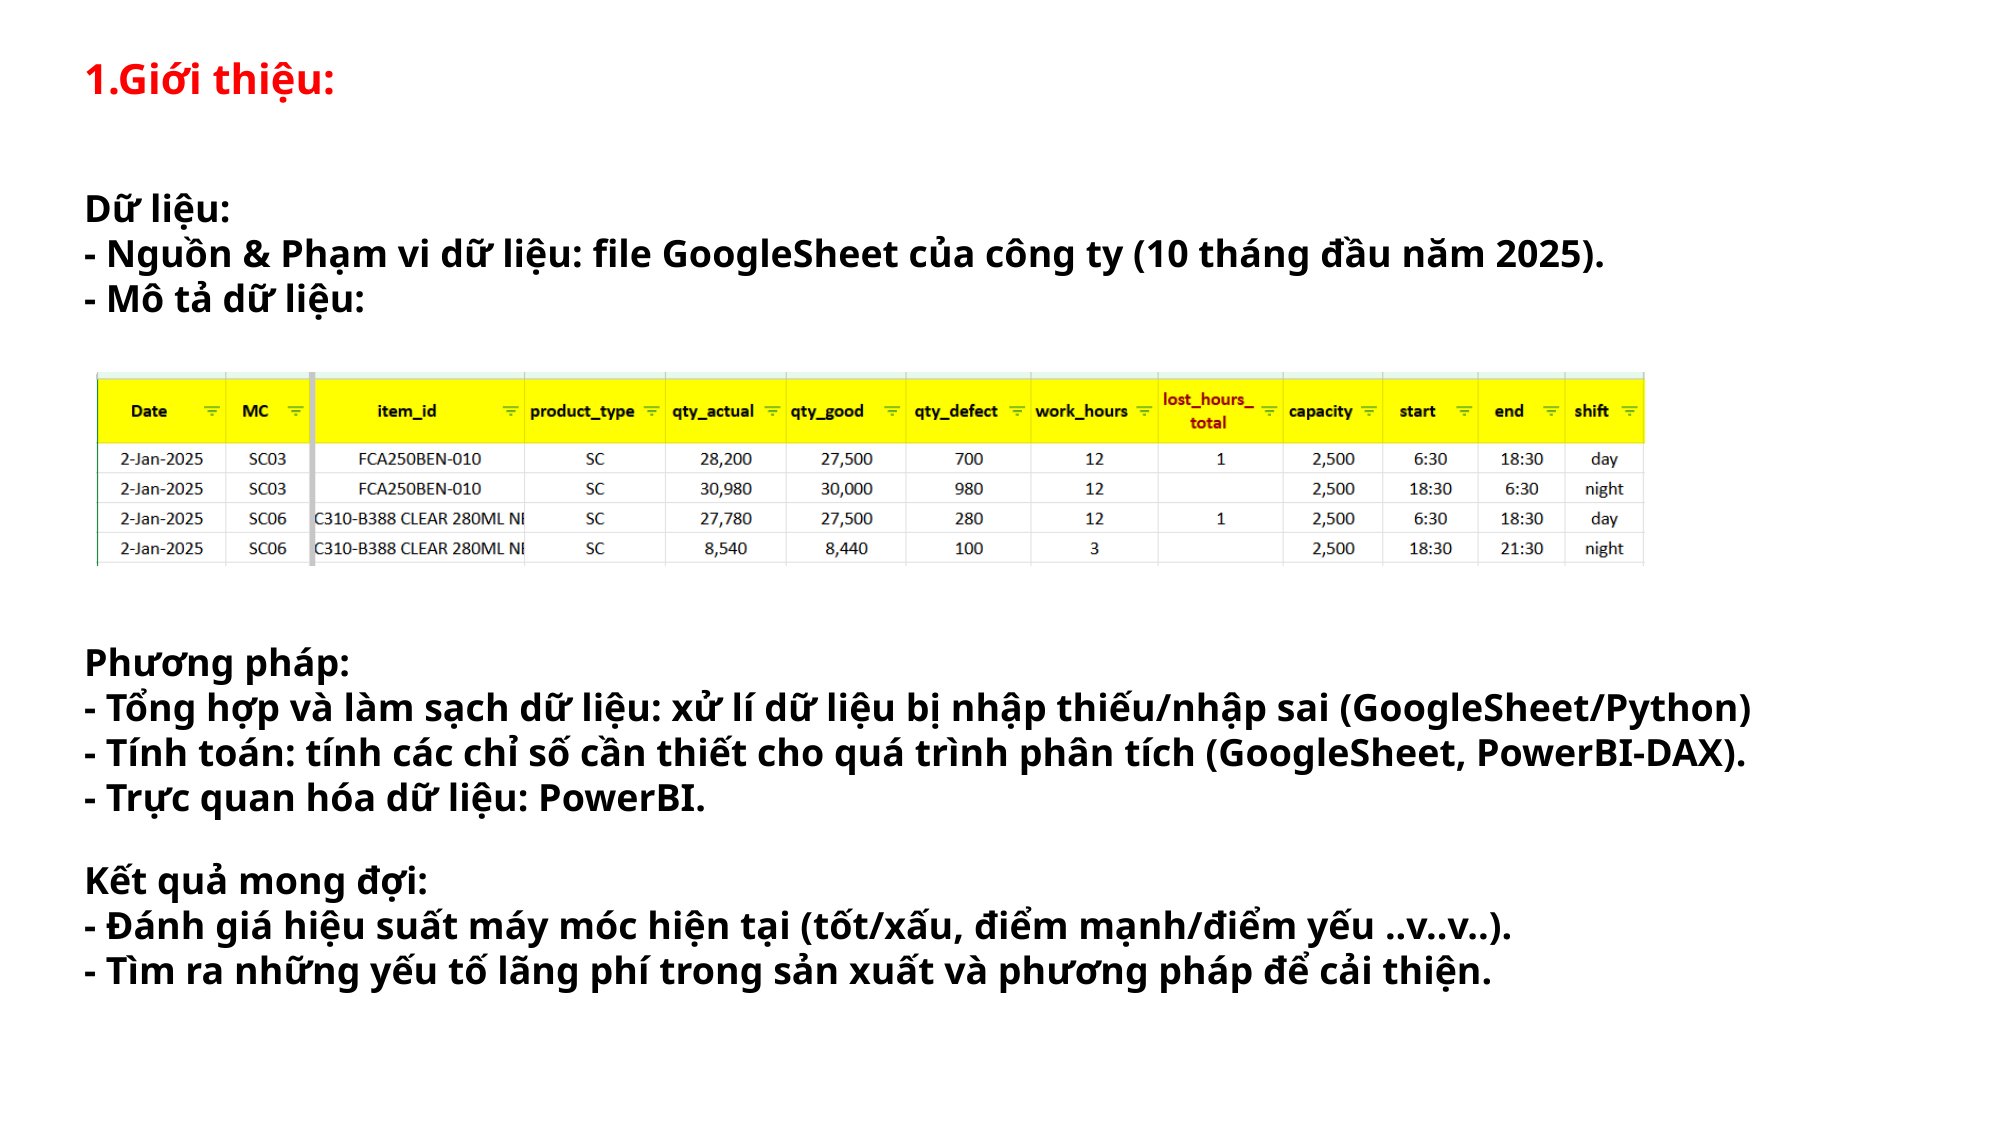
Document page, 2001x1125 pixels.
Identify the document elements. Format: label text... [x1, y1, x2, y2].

text_box 1.Giới thiệu: [69, 45, 363, 111]
text_box Kết quả mong đợi: - Đánh giá hiệu suất máy móc hiện tại (tốt/xấu, điểm mạnh/điểm yếu ..v..v..). - Tìm ra những yếu tố lãng phí trong sản xuất và phương pháp để cải thiện. [69, 849, 1806, 1000]
picture [96, 372, 1645, 566]
text_box Dữ liệu: - Nguồn & Phạm vi dữ liệu: file GoogleSheet của công ty (10 tháng đầu năm 2025). - Mô tả dữ liệu: [69, 177, 1806, 328]
text_box Phương pháp: - Tổng hợp và làm sạch dữ liệu: xử lí dữ liệu bị nhập thiếu/nhập sai (GoogleSheet/Python) - Tính toán: tính các chỉ số cần thiết cho quá trình phân tích (GoogleSheet, PowerBI-DAX). - Trực quan hóa dữ liệu: PowerBI. [69, 631, 1806, 827]
